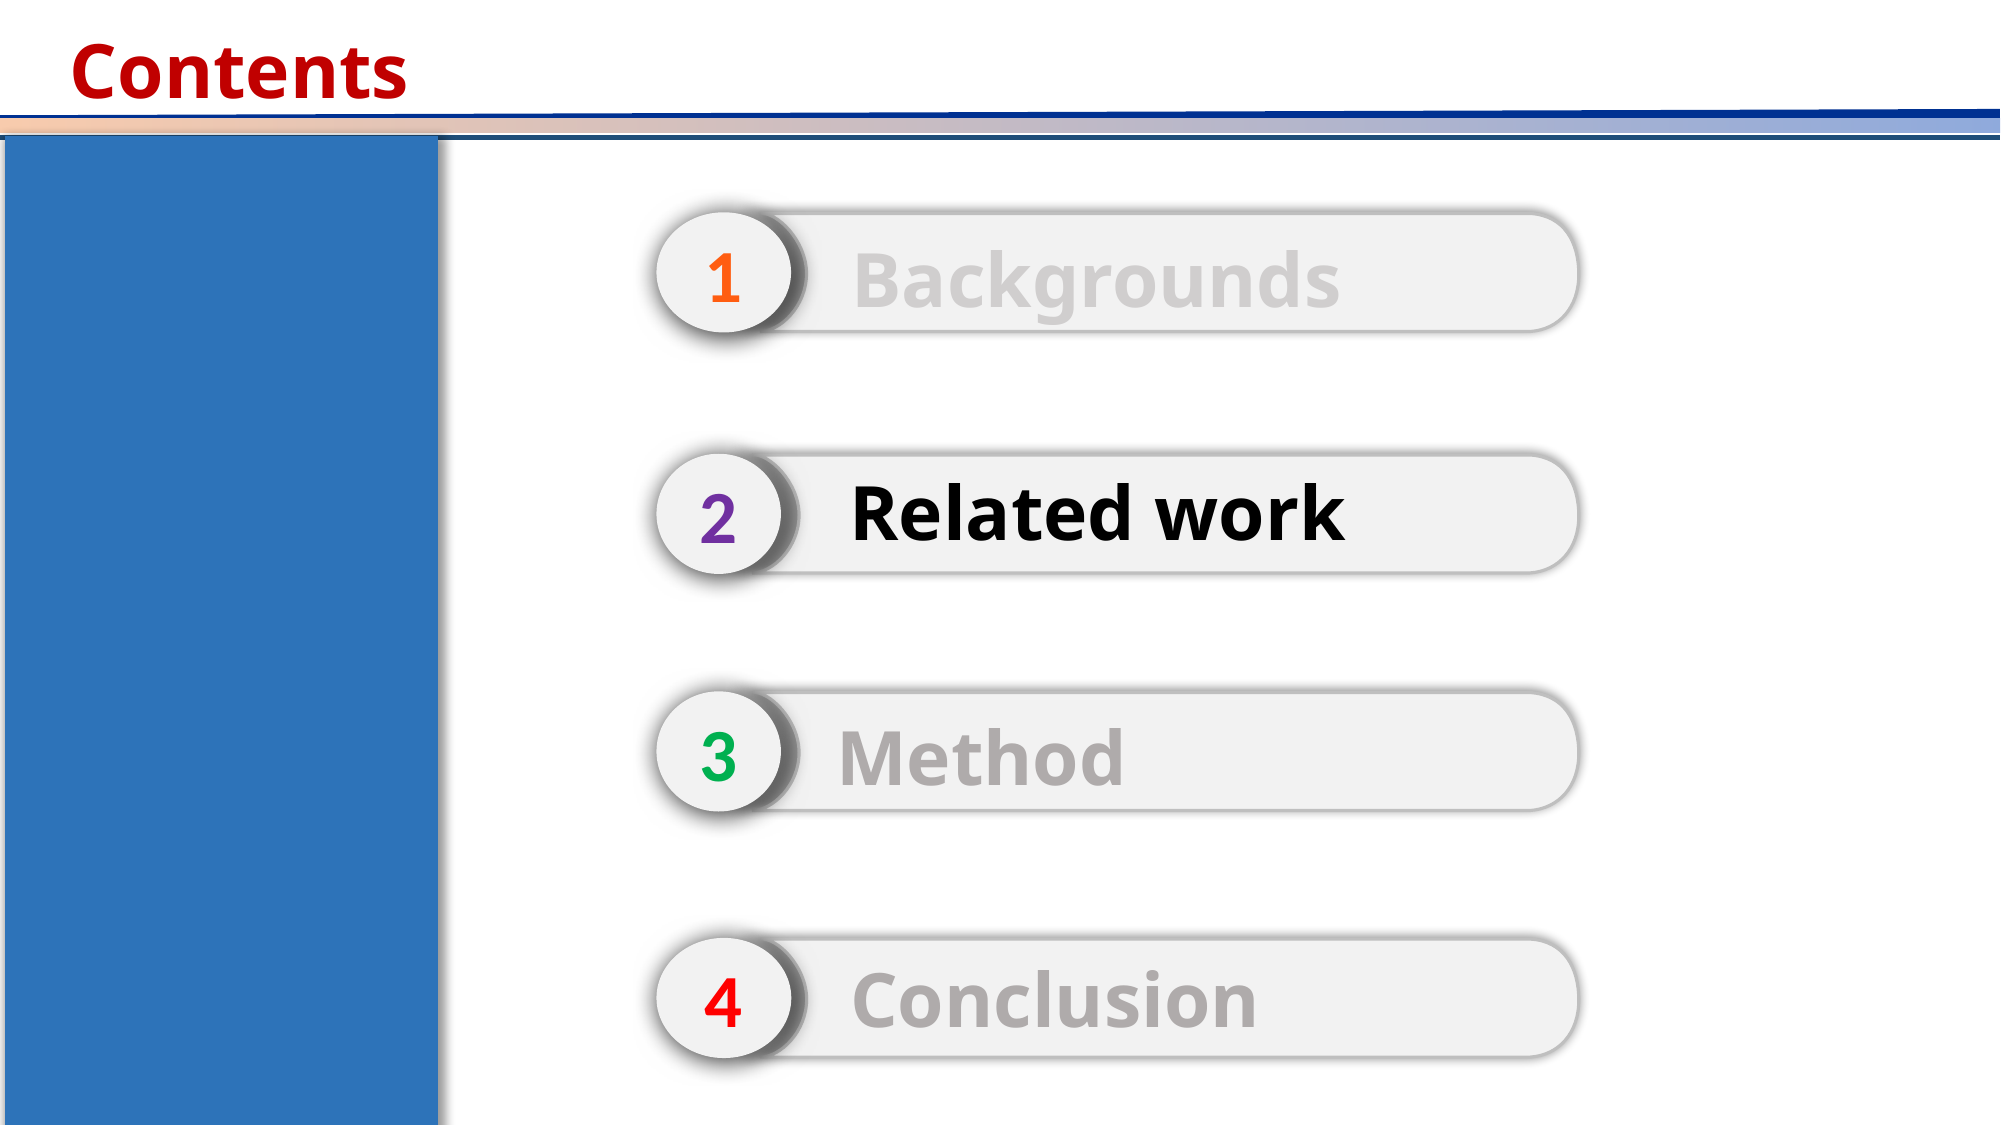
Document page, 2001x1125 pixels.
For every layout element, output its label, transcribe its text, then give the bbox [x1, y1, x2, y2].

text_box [657, 938, 1579, 1058]
text_box [5, 136, 438, 1125]
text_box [657, 454, 1579, 573]
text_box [657, 692, 1579, 811]
text_box Contents [55, 11, 1377, 138]
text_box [657, 213, 1579, 332]
